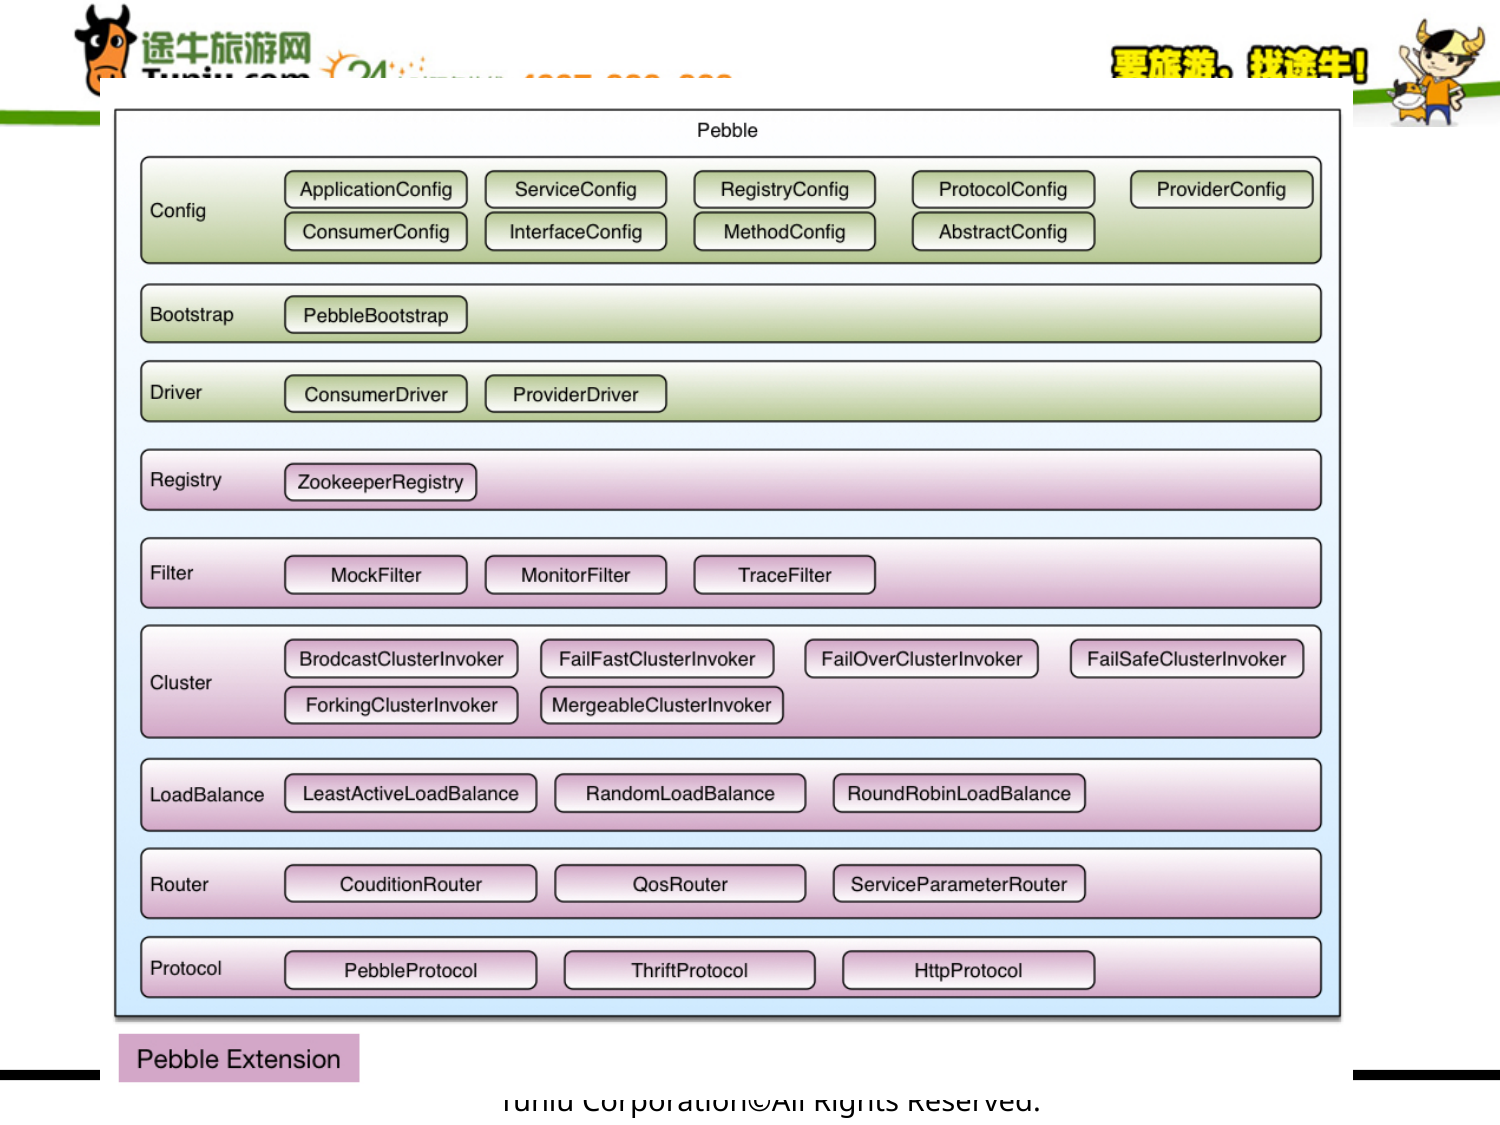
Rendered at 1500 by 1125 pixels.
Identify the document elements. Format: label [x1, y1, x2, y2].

list [100, 77, 1353, 1100]
picture [0, 0, 1500, 127]
